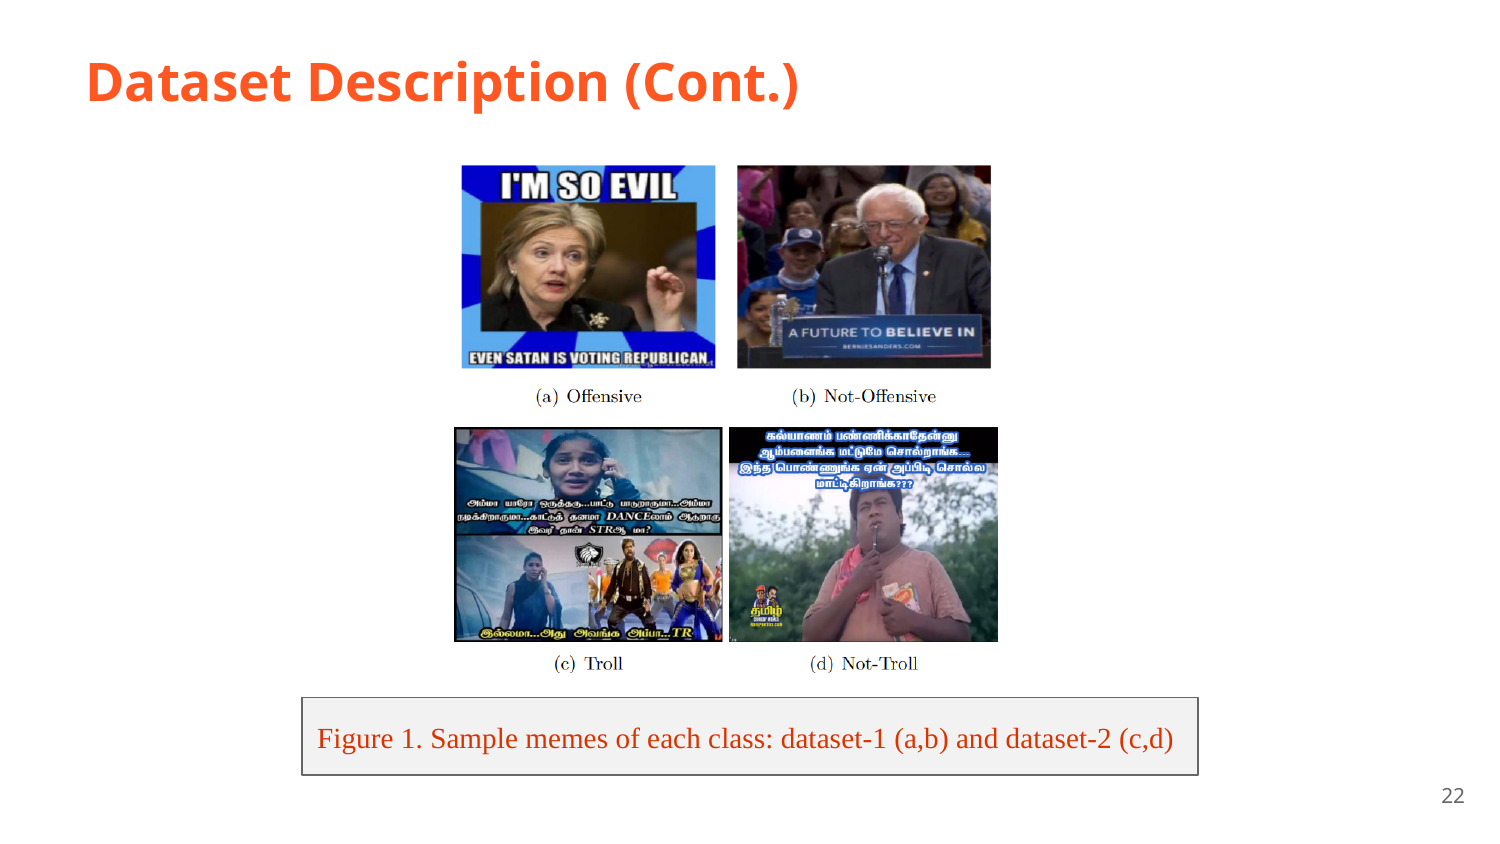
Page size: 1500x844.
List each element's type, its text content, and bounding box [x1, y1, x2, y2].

slide_number 22 [1389, 764, 1480, 830]
title Dataset Description (Cont.) [70, 33, 1469, 128]
text_box Figure 1. Sample memes of each class: dataset-1 (a,b) and dataset-2 (c,d) [302, 697, 1198, 776]
picture [445, 152, 1016, 673]
